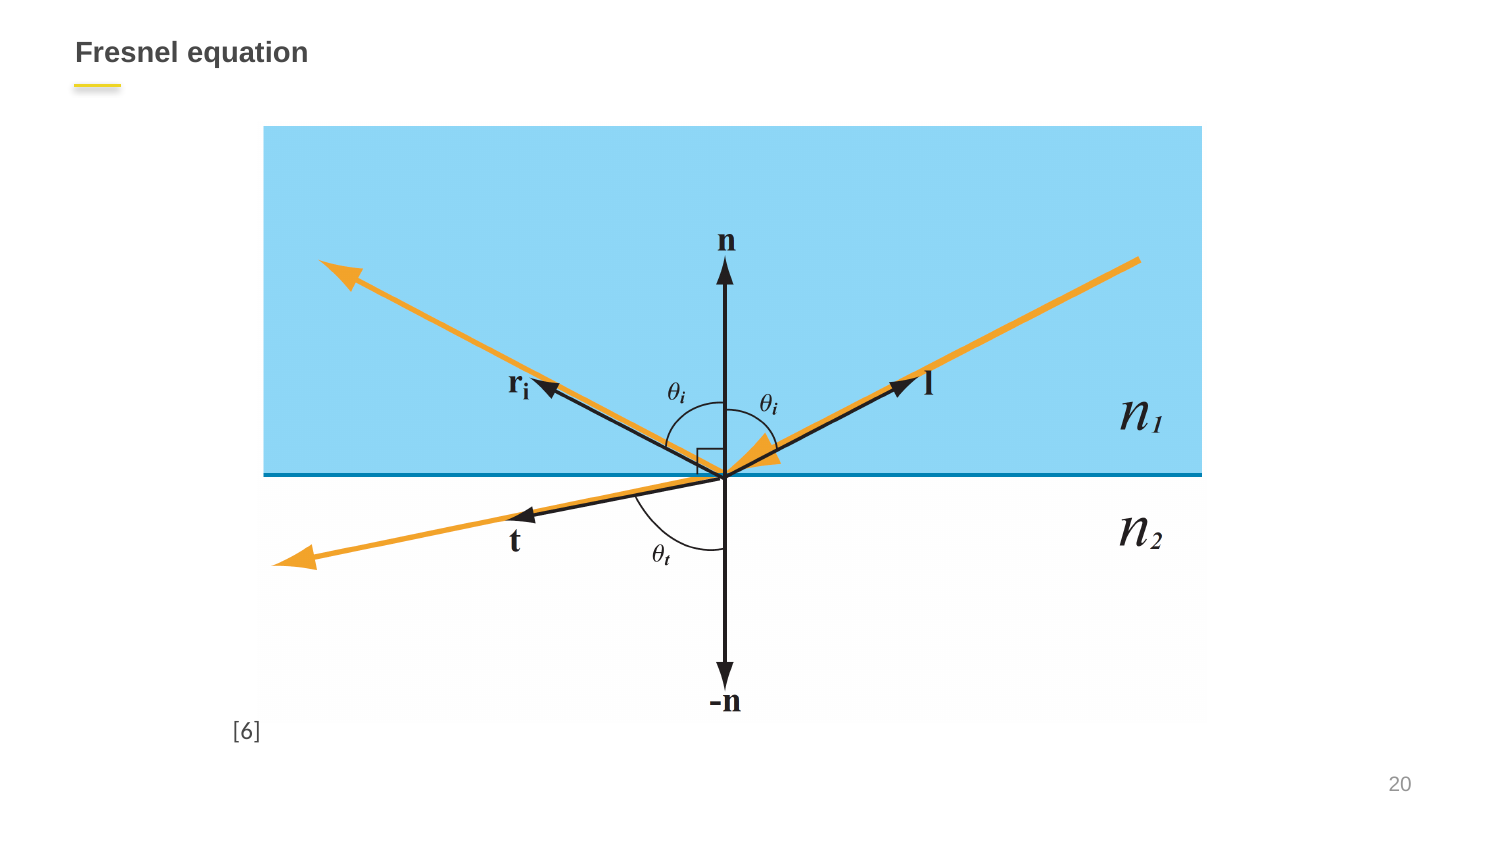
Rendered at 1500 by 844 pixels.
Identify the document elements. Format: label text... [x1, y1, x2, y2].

title Fresnel equation [75, 21, 1419, 80]
text_box [6] [217, 707, 285, 752]
picture [257, 120, 1208, 723]
